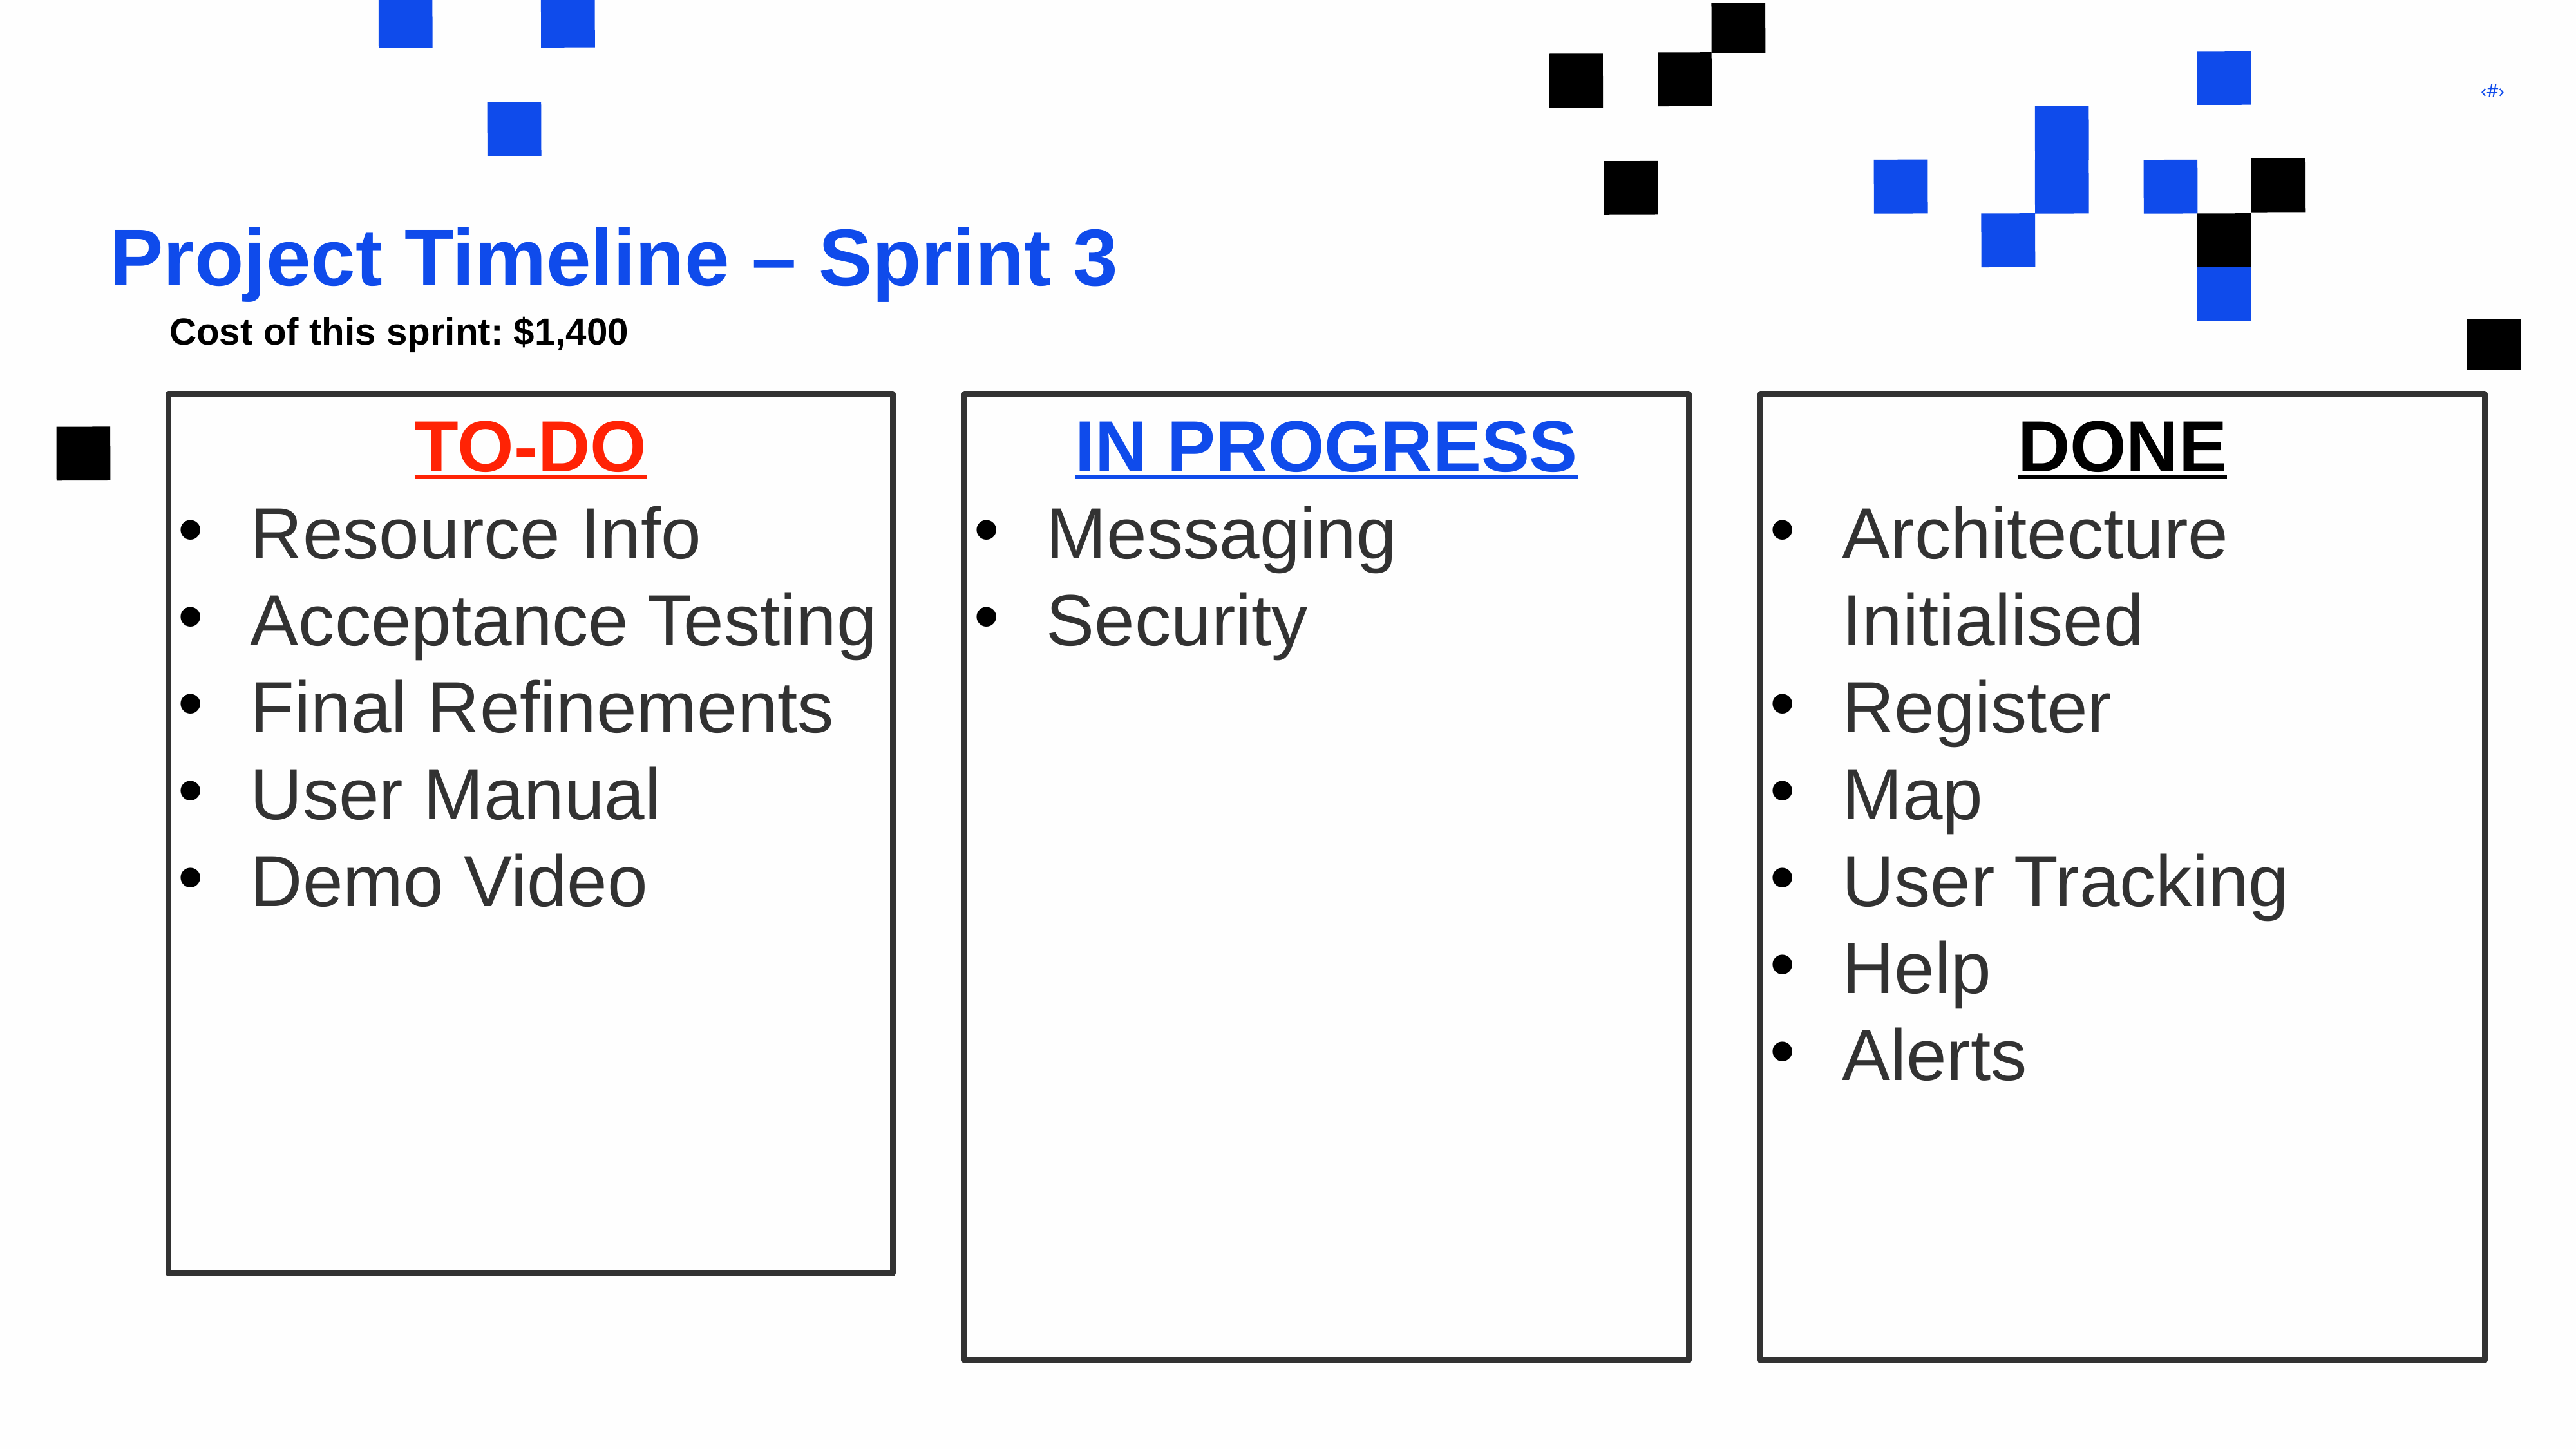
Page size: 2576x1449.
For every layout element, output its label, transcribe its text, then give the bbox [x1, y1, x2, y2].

text_box DONE Architecture Initialised Register Map User Tracking Help Alerts [1760, 394, 2485, 1360]
title Project Timeline – Sprint 3 [100, 185, 1752, 443]
text_box TO-DO Resource Info Acceptance Testing Final Refinements User Manual Demo Video [168, 394, 893, 1273]
text_box IN PROGRESS Messaging Security [964, 394, 1689, 1360]
text_box Cost of this sprint: $1,400 [160, 303, 1264, 357]
